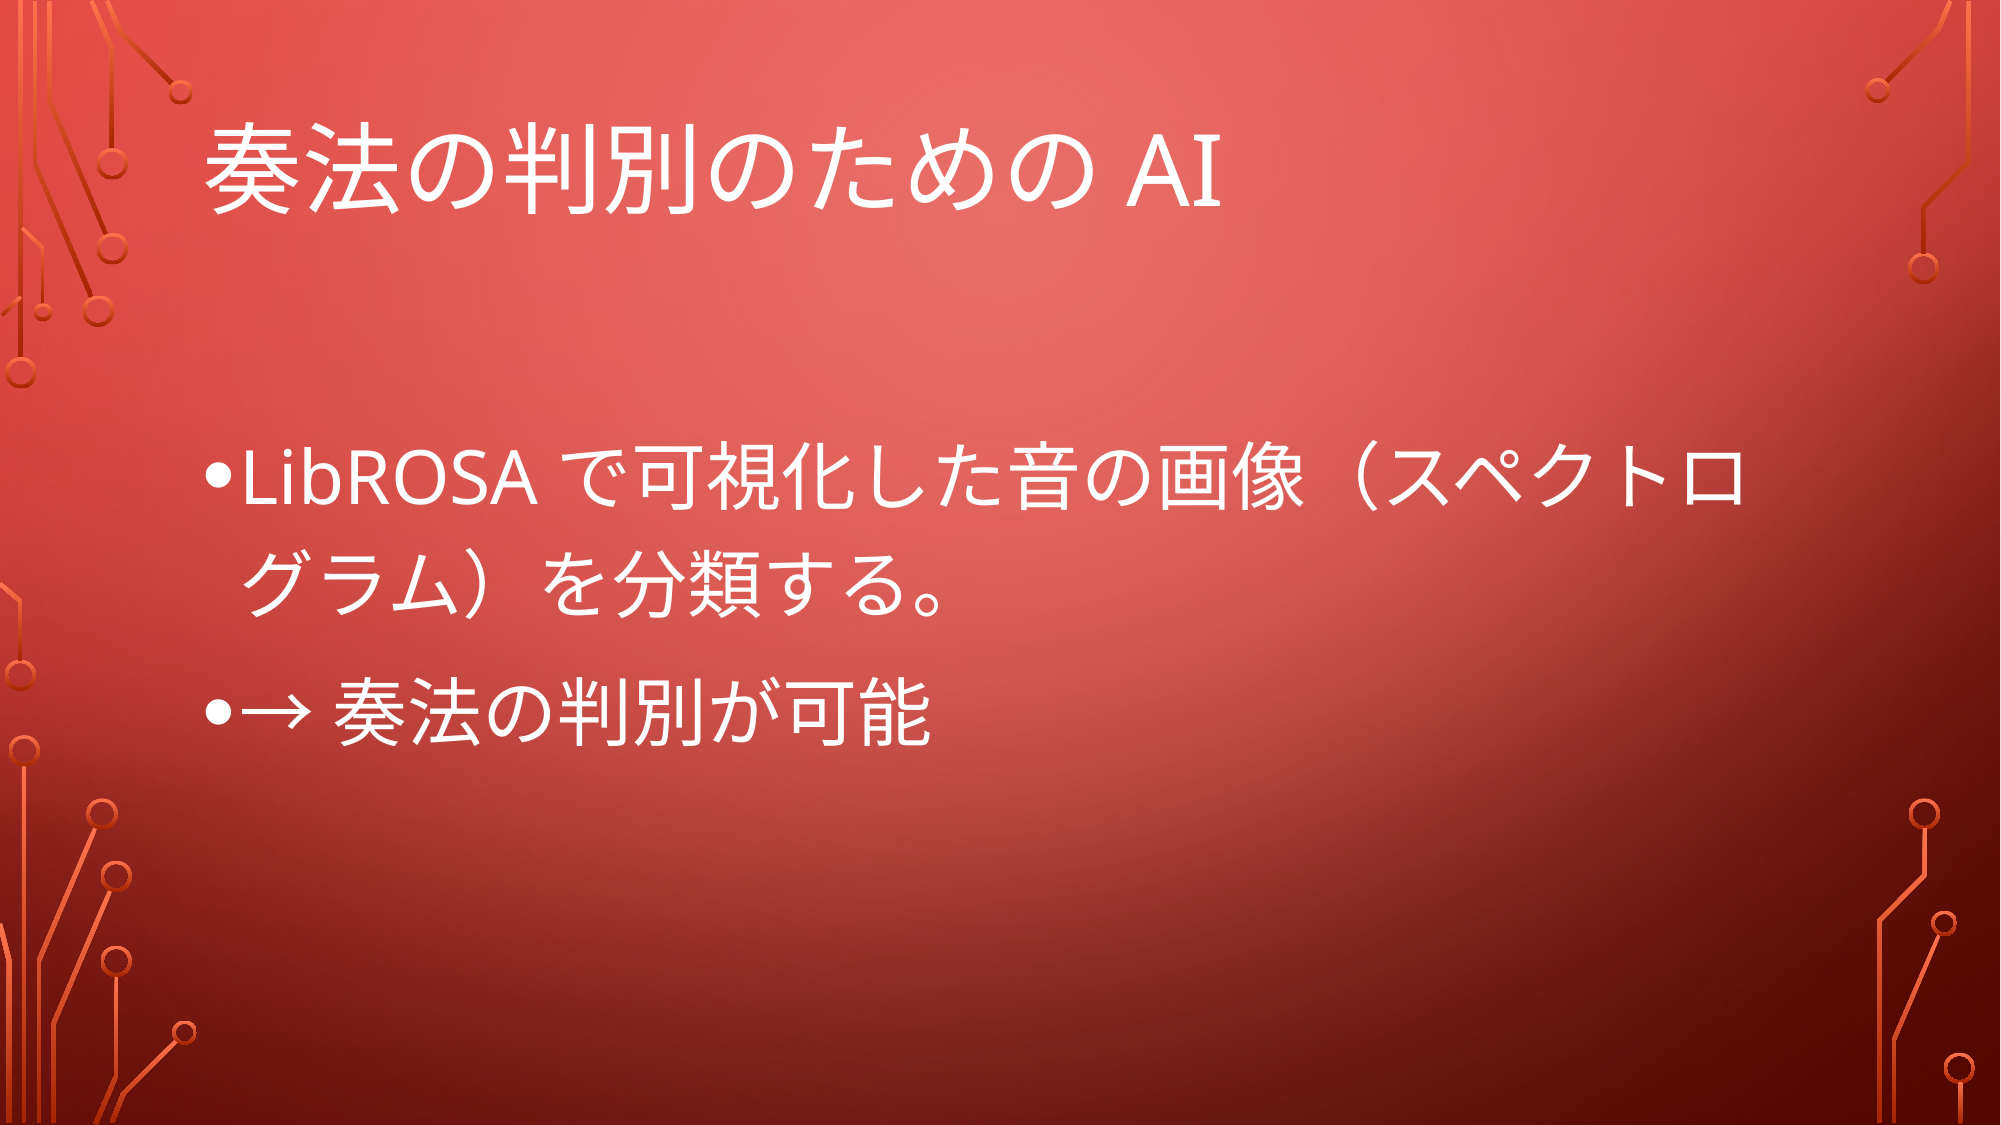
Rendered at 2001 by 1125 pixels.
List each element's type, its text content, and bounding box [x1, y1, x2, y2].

list LibROSAで可視化した音の画像（スペクトログラム）を分類する。 →奏法の判別が可能 [187, 403, 1813, 985]
title 奏法の判別のためのAI [187, 53, 1813, 296]
